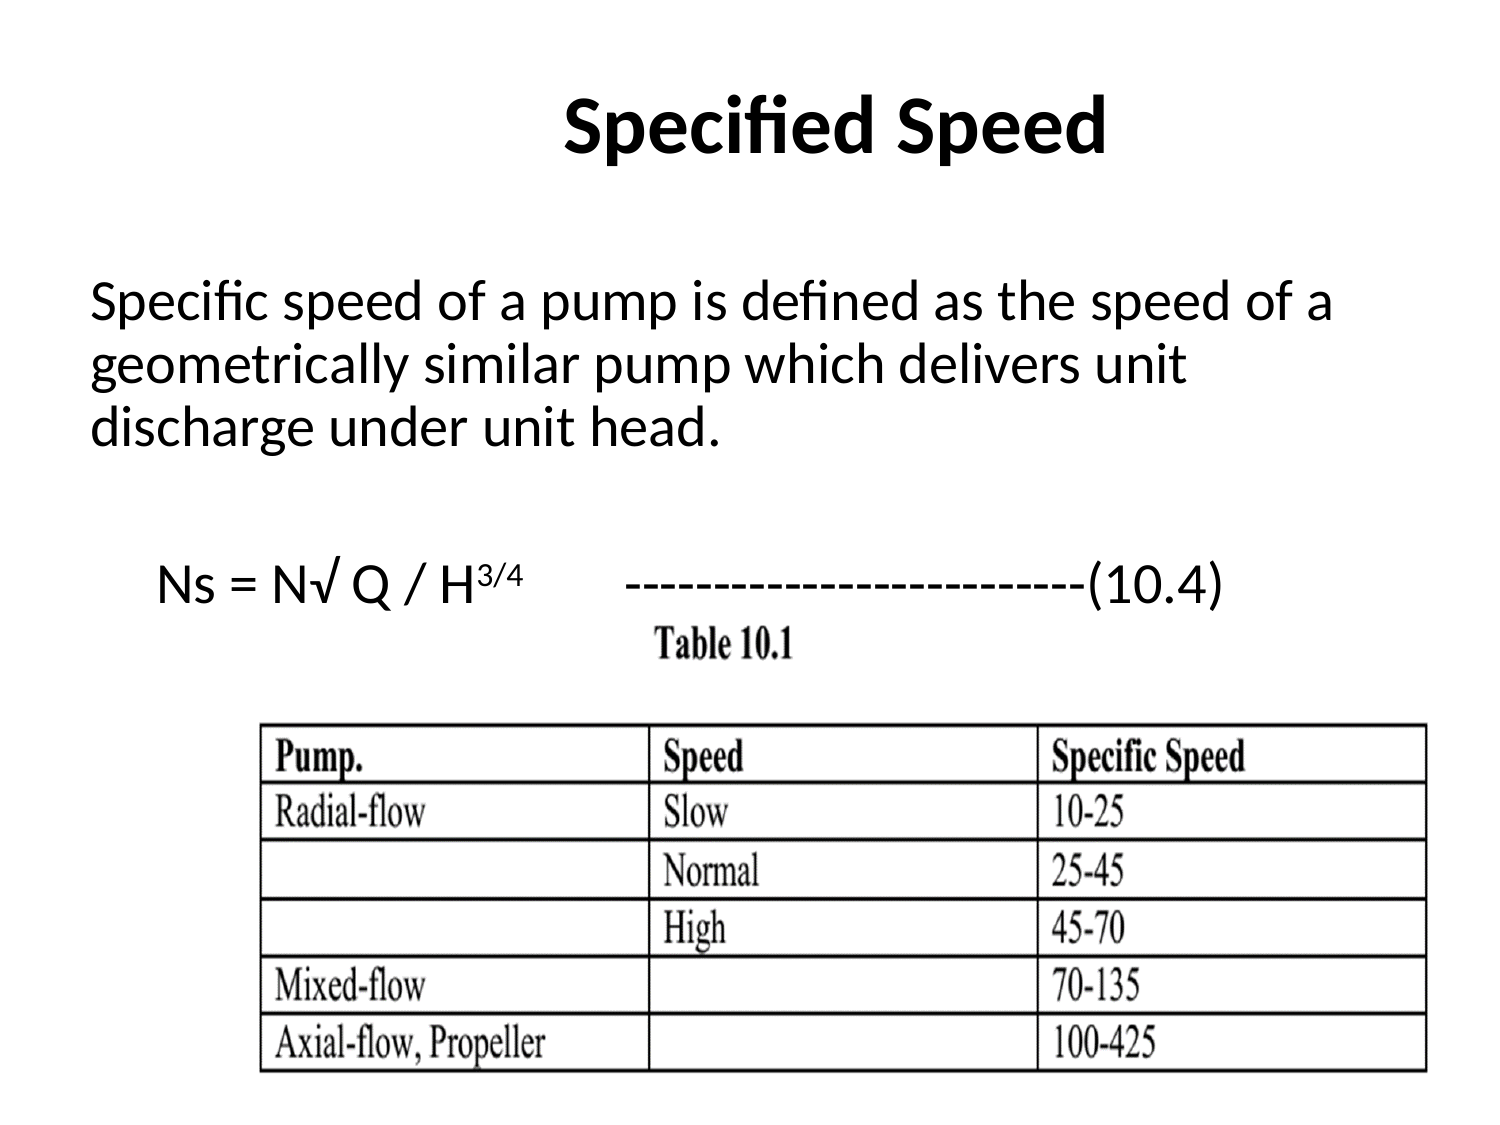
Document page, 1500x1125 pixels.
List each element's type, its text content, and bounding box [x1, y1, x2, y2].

list Specific speed of a pump is defined as the speed of a geometrically similar pump which delivers unit discharge under unit head. Ns = N√ Q / H3/4 --------------------------(10.4) [75, 262, 1425, 1088]
picture [249, 618, 1437, 1074]
text_box Specified Speed [399, 63, 1125, 178]
